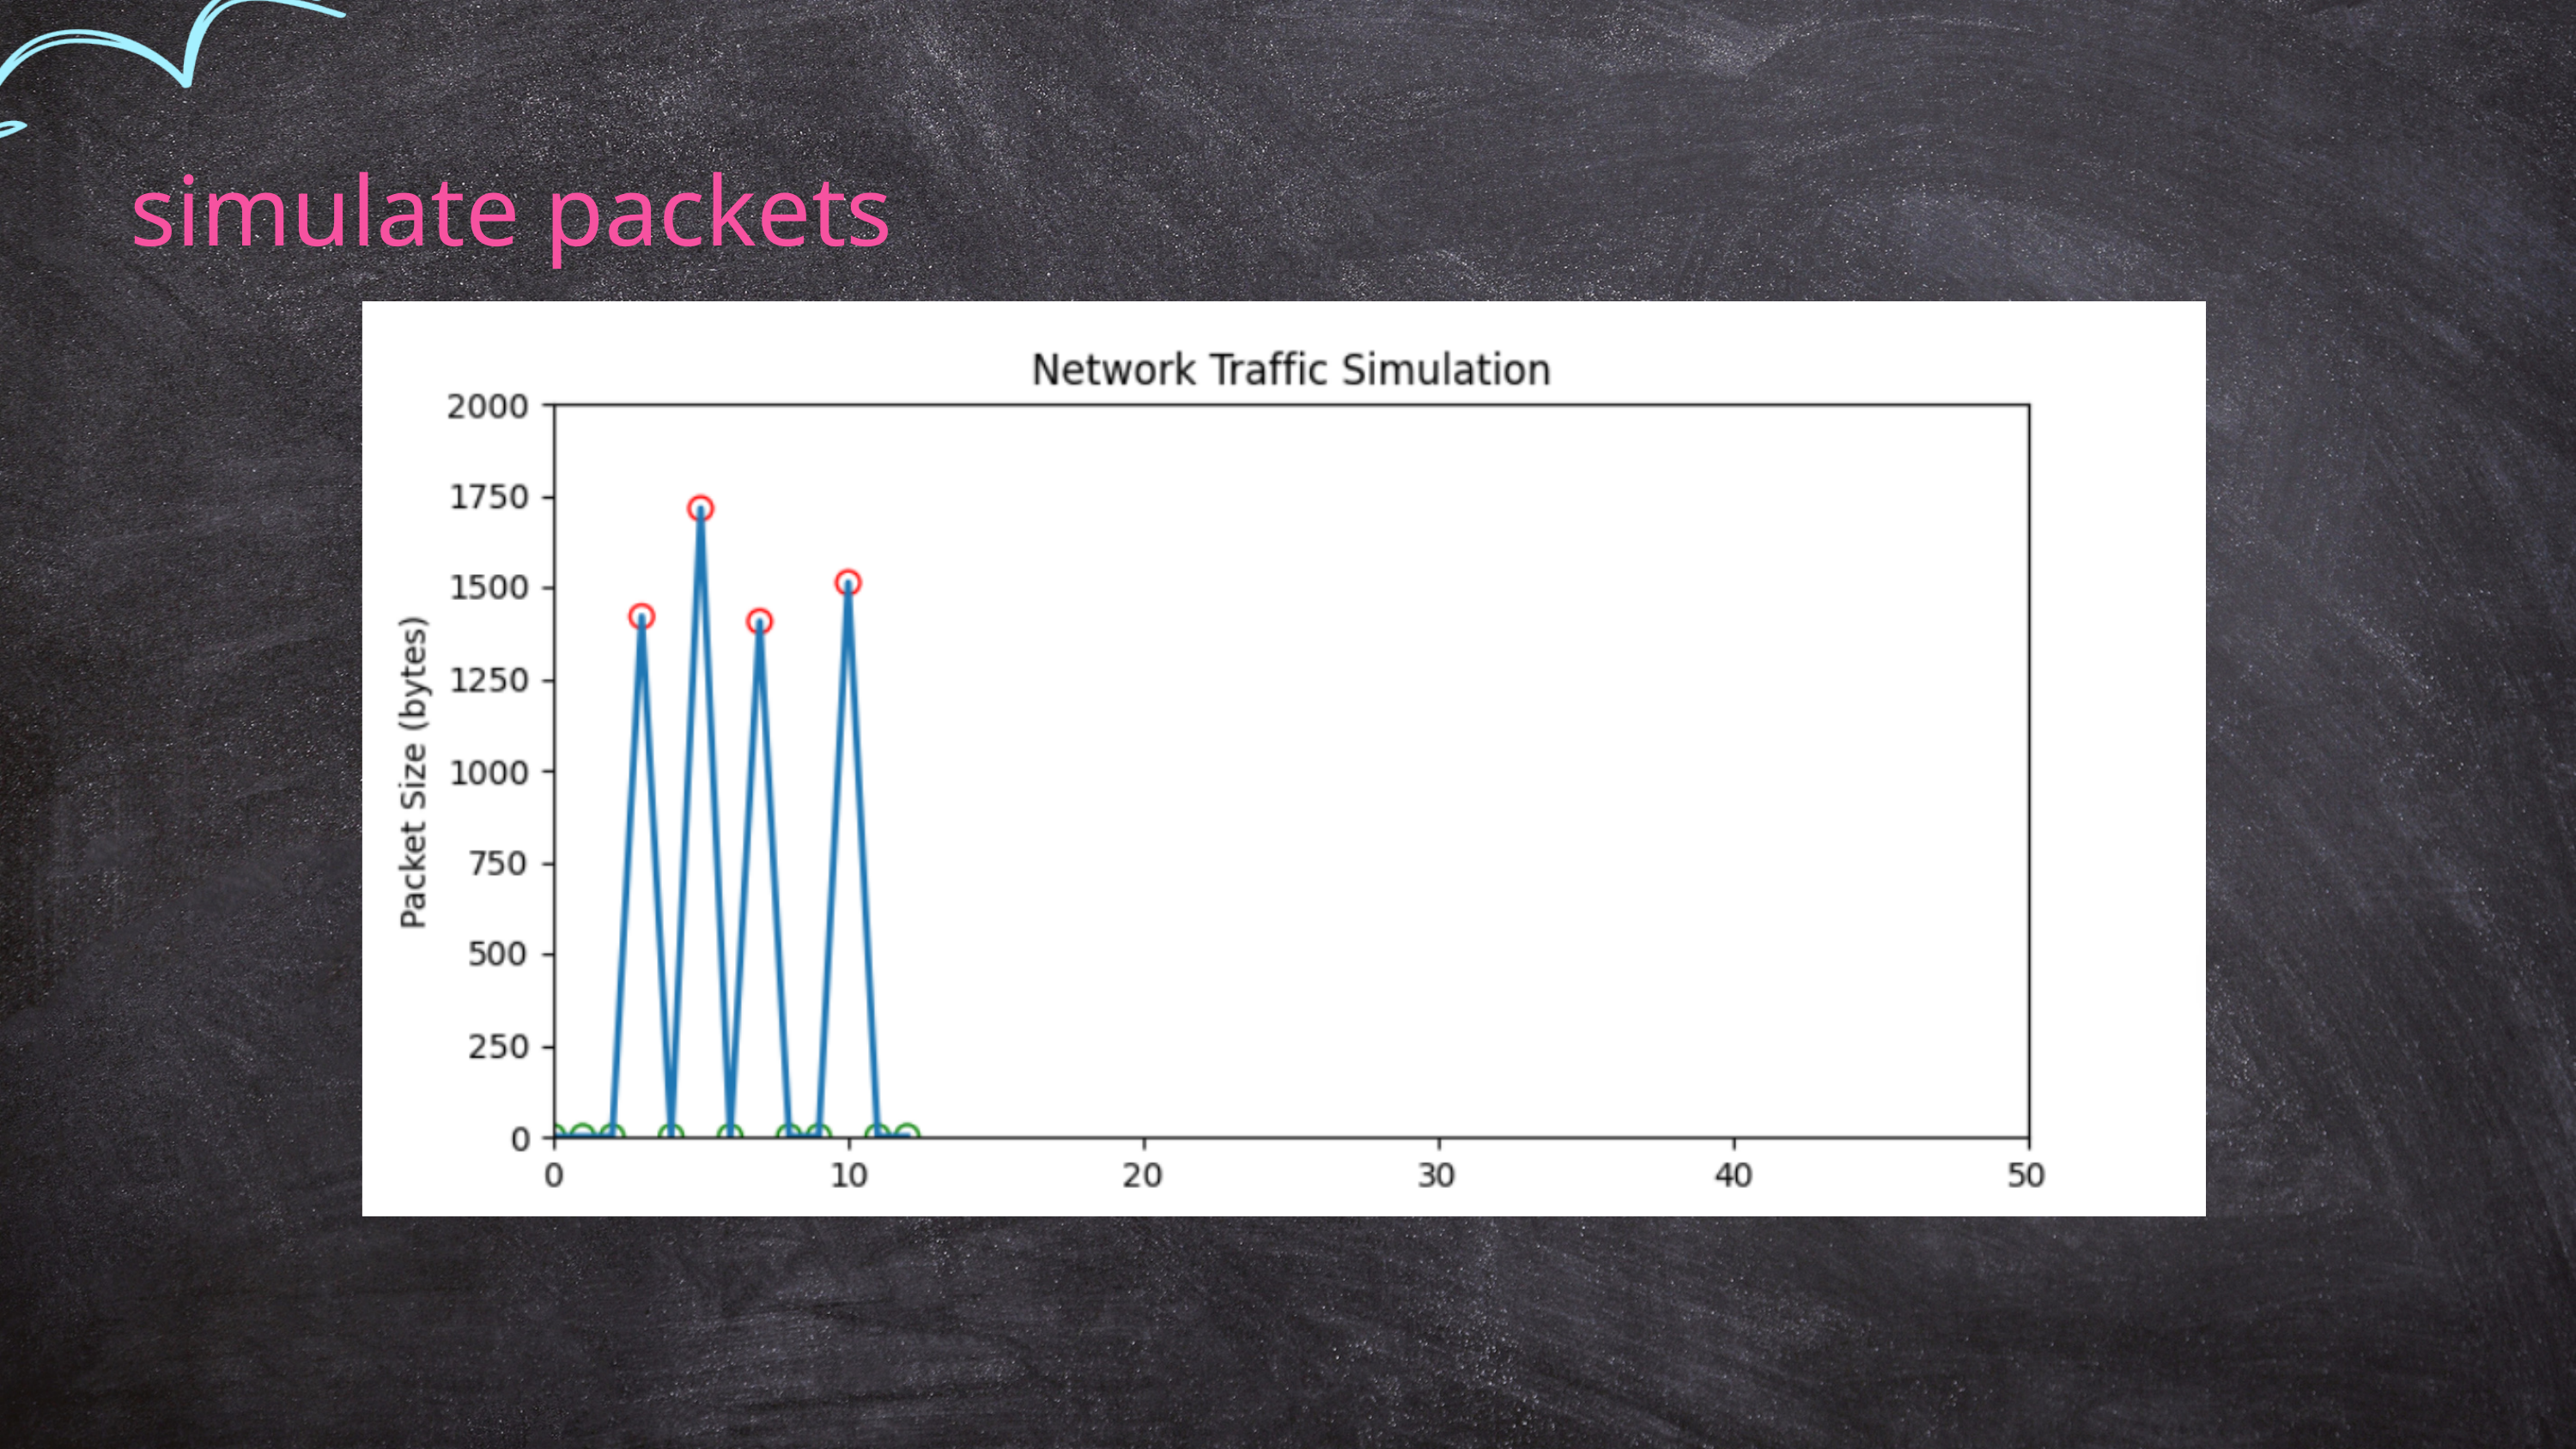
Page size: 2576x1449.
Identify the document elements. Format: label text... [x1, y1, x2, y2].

text_box [0, 0, 2576, 1449]
text_box simulate packets [96, 130, 952, 266]
text_box [361, 301, 2206, 1216]
text_box [0, 0, 348, 145]
